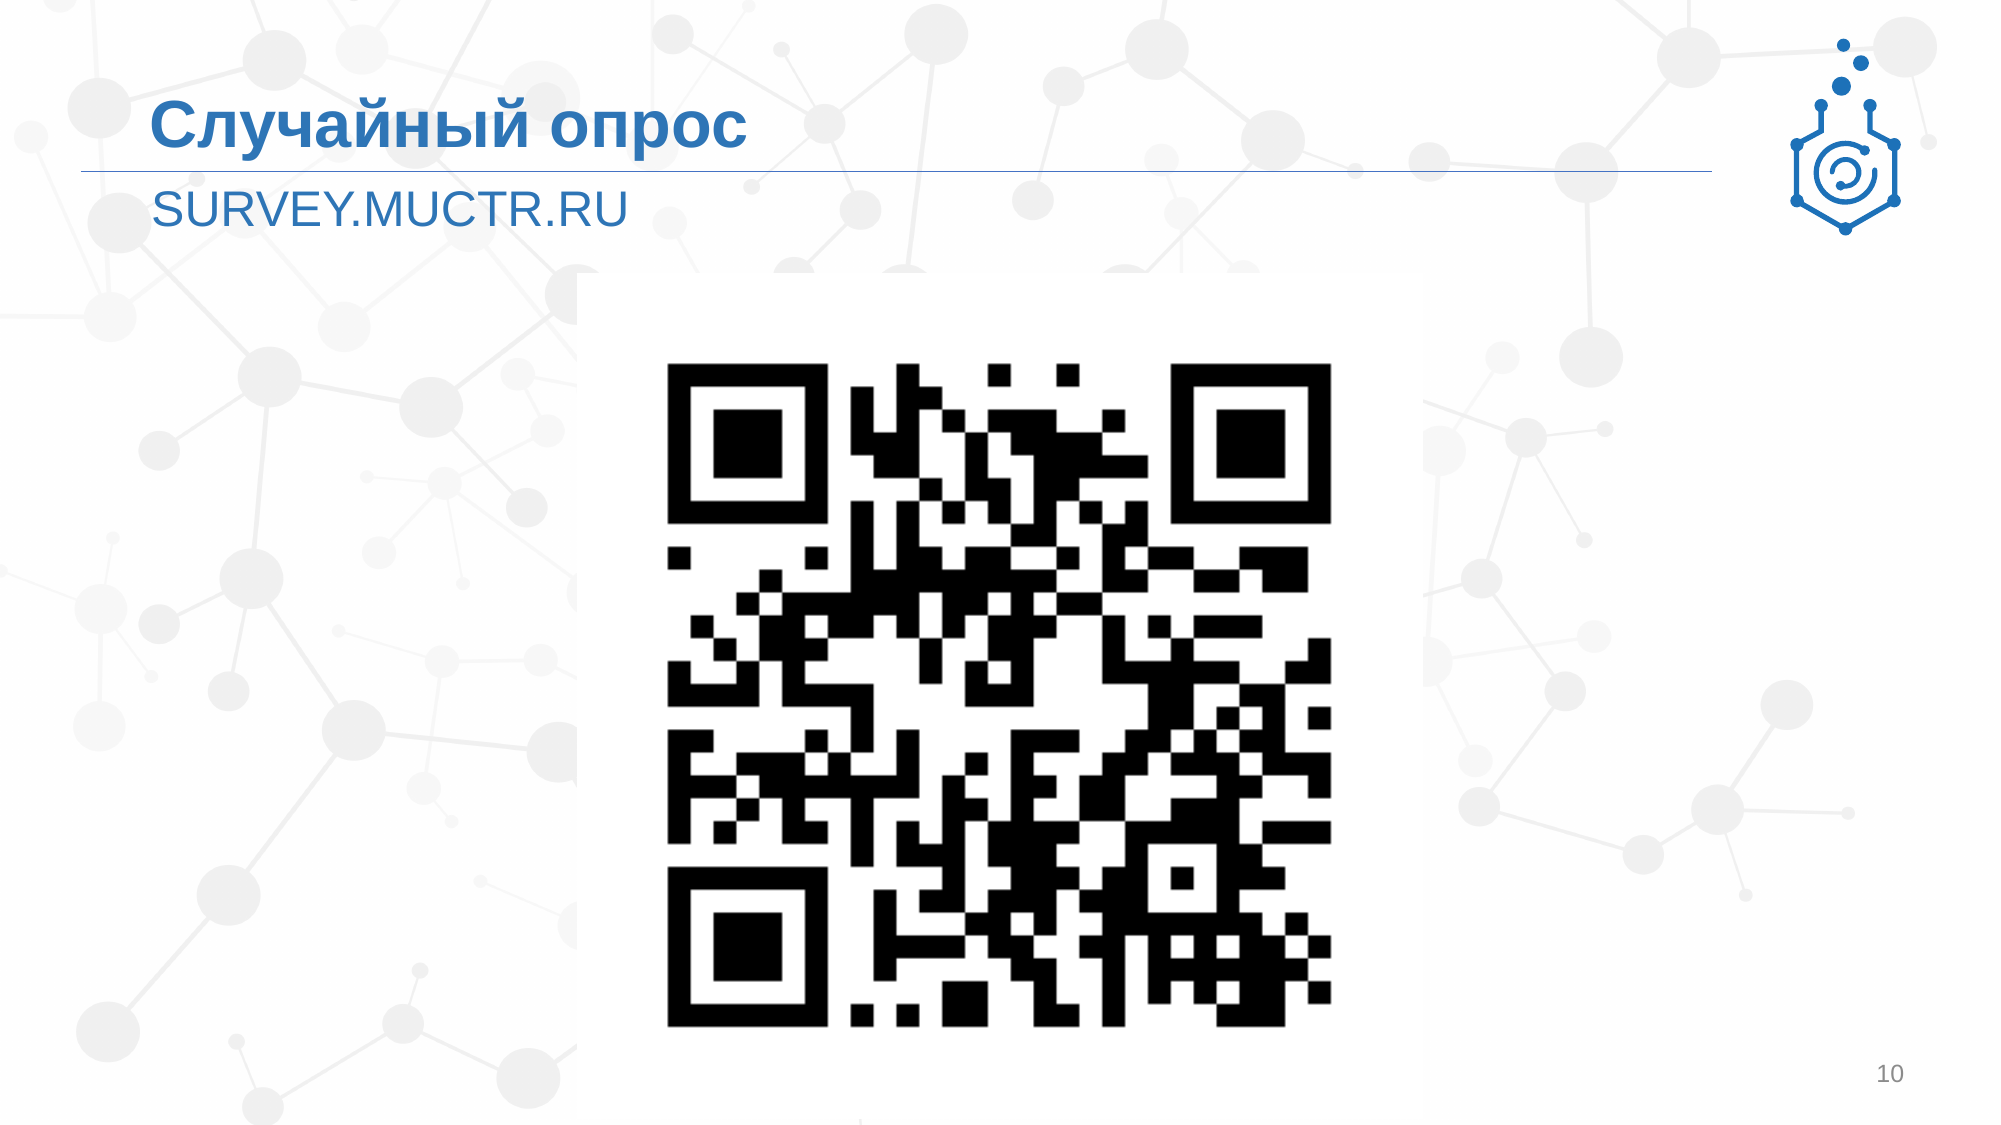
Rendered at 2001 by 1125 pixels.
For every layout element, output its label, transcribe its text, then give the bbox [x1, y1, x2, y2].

slide_number 10 [1724, 1042, 1920, 1103]
text_box Случайный опрос [134, 78, 1402, 162]
text_box SURVEY.MUCTR.RU [136, 180, 1404, 245]
picture [0, 0, 2001, 1125]
